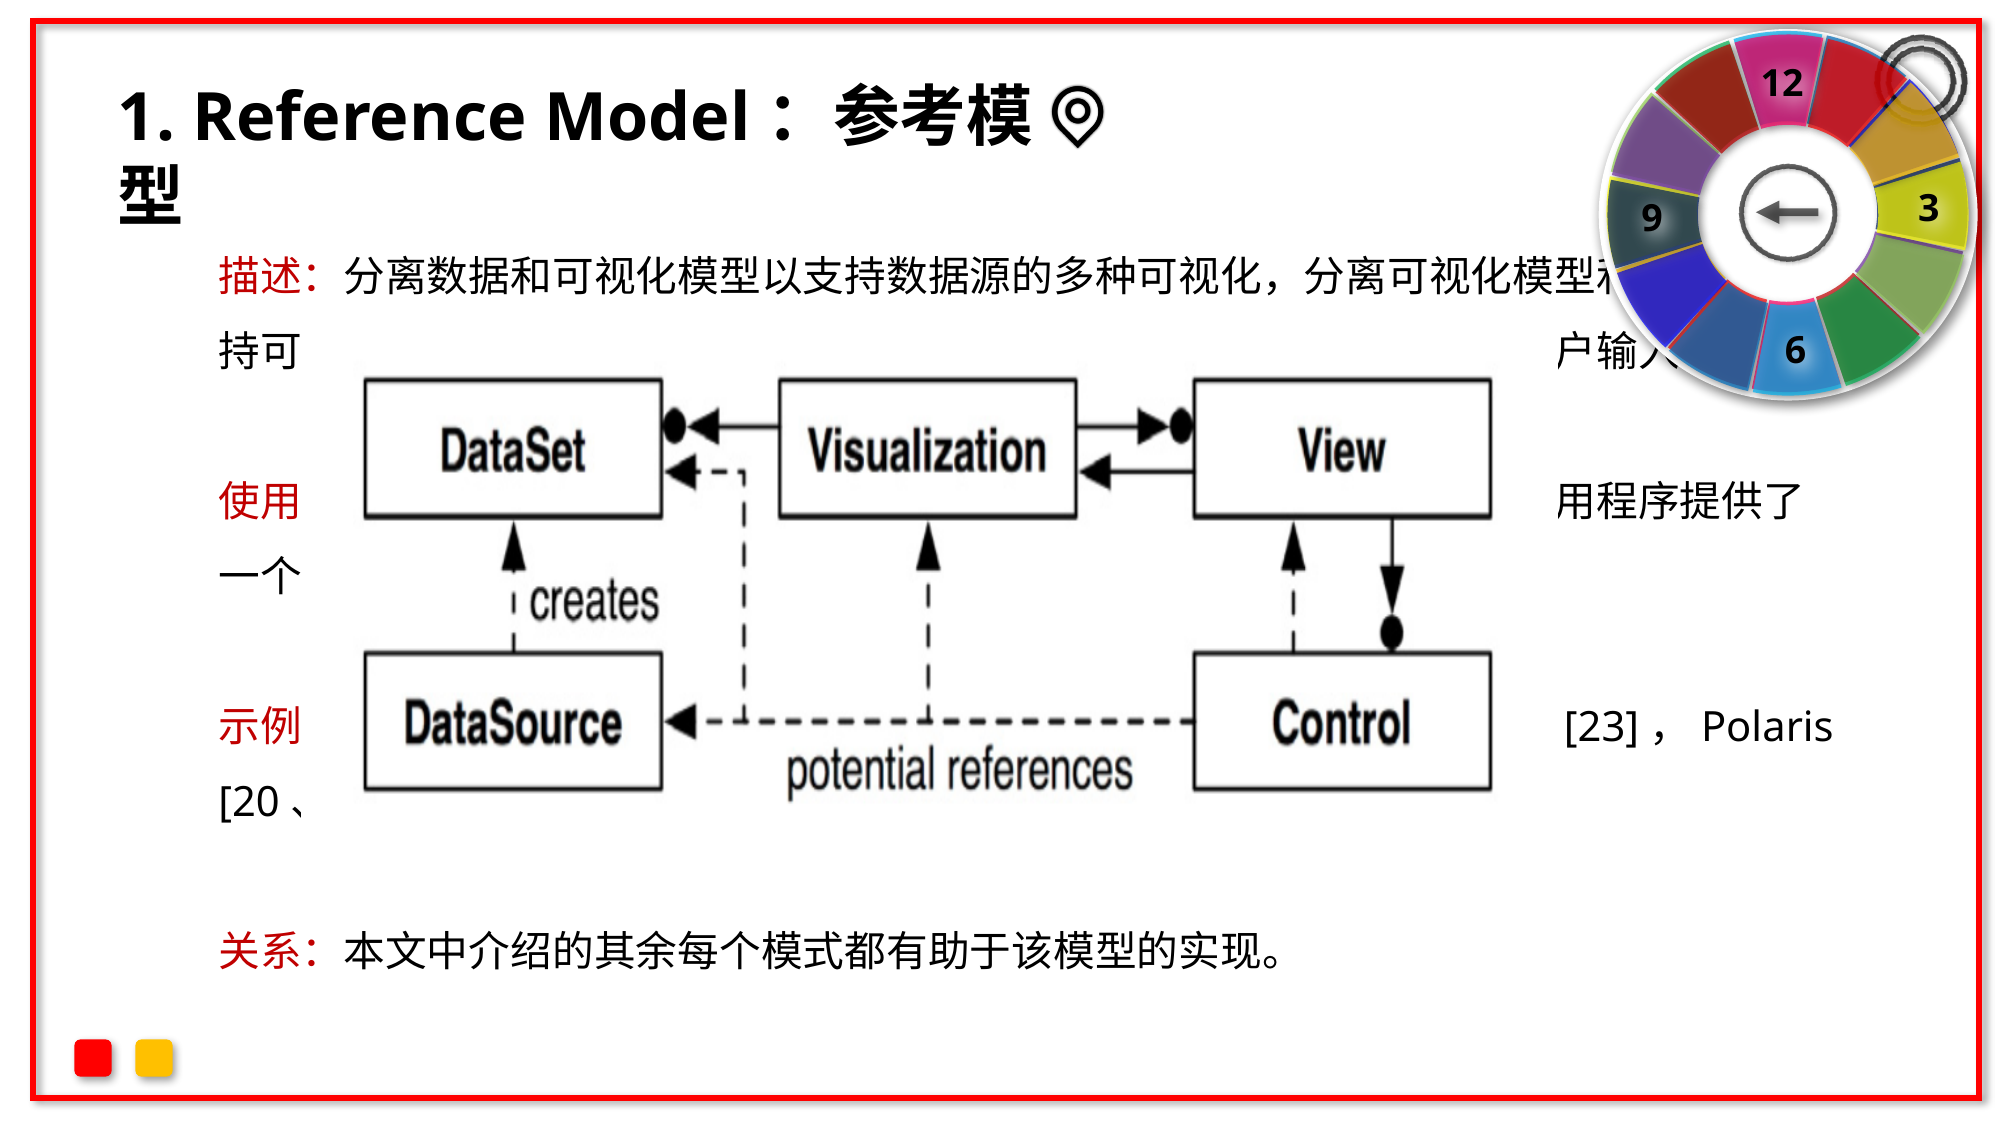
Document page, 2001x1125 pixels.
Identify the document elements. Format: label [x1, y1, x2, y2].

text_box [1606, 30, 1968, 393]
picture [301, 296, 1558, 874]
text_box [134, 1038, 174, 1078]
picture [1049, 83, 1106, 151]
text_box [32, 20, 1980, 1099]
text_box [1607, 34, 1980, 396]
text_box [1600, 170, 1606, 259]
text_box [73, 1038, 113, 1078]
